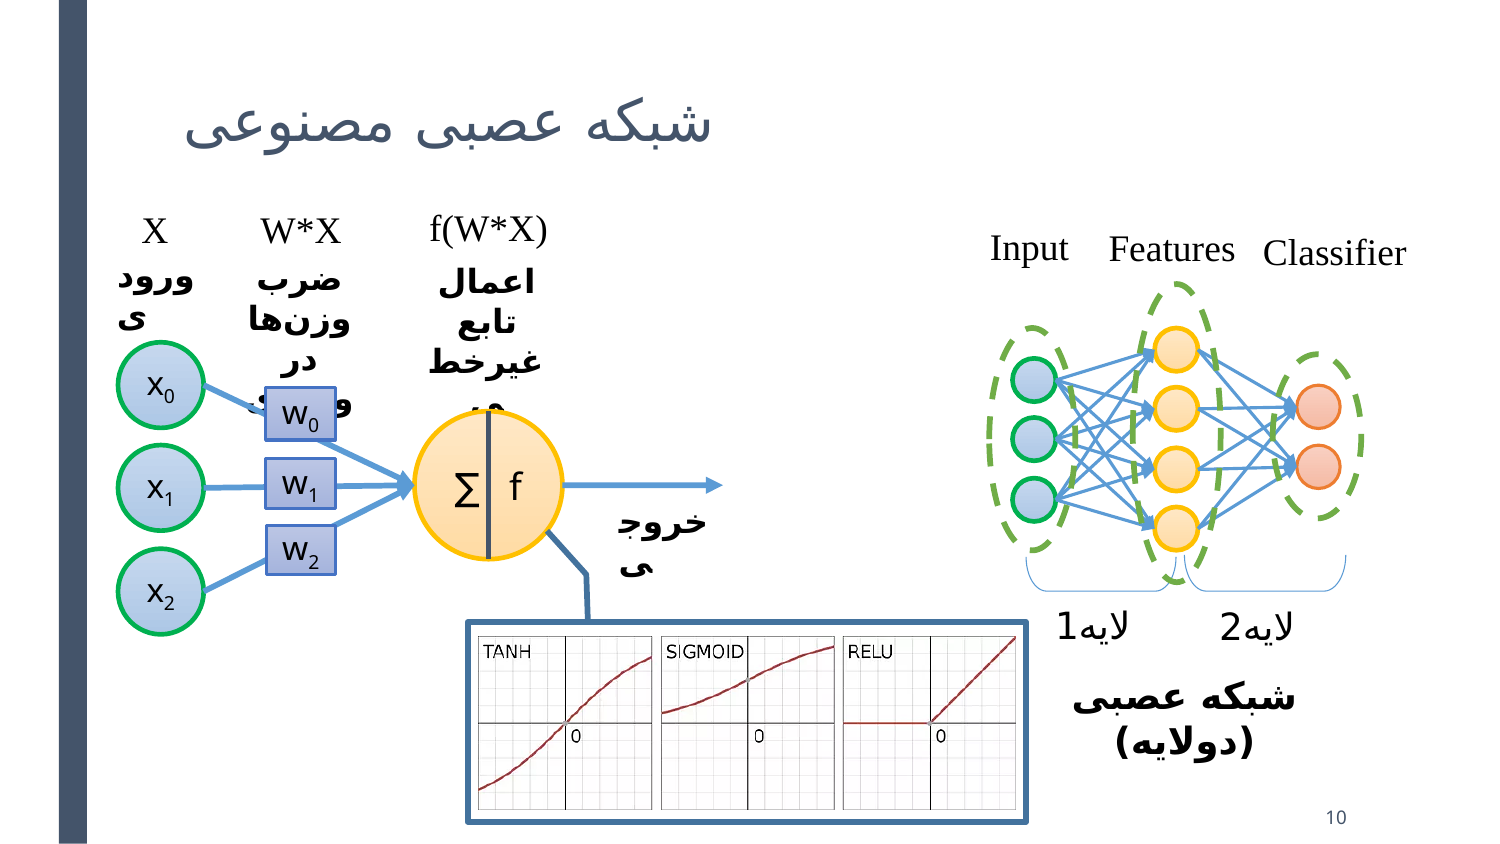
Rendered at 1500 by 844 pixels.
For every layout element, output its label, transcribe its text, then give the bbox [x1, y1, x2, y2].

text_box خروجی [603, 492, 731, 588]
text_box [1297, 351, 1365, 522]
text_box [1055, 349, 1155, 379]
text_box x1 [117, 444, 203, 532]
text_box لایه2 [1204, 595, 1310, 656]
text_box [1025, 556, 1169, 592]
text_box f(W*X) [414, 196, 575, 257]
text_box Input [974, 215, 1084, 276]
text_box [1137, 281, 1216, 586]
text_box ورودی [102, 246, 220, 342]
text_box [1197, 349, 1297, 408]
text_box ضرب وزن‌ها در ورودی [207, 249, 392, 385]
text_box [986, 325, 1061, 554]
text_box اعمال تابع غیرخطی [406, 252, 568, 428]
text_box x0 [117, 341, 205, 429]
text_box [1197, 466, 1297, 529]
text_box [1055, 439, 1155, 499]
text_box Features [1093, 216, 1251, 276]
title شبکه عصبی مصنوعی [168, 84, 1351, 185]
text_box x2 [117, 548, 204, 635]
text_box W*X [245, 198, 371, 259]
text_box Classifier [1248, 220, 1422, 281]
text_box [203, 485, 415, 592]
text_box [1055, 379, 1155, 439]
slide_number 10 [1165, 793, 1362, 844]
text_box [1183, 554, 1347, 592]
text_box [467, 621, 1026, 822]
text_box ∑ f [415, 410, 563, 560]
text_box X [126, 198, 166, 259]
text_box لایه1 [1040, 594, 1146, 655]
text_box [203, 385, 415, 485]
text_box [1055, 499, 1155, 529]
text_box شبکه عصبی (دولایه) [1056, 664, 1312, 770]
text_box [1197, 408, 1297, 466]
